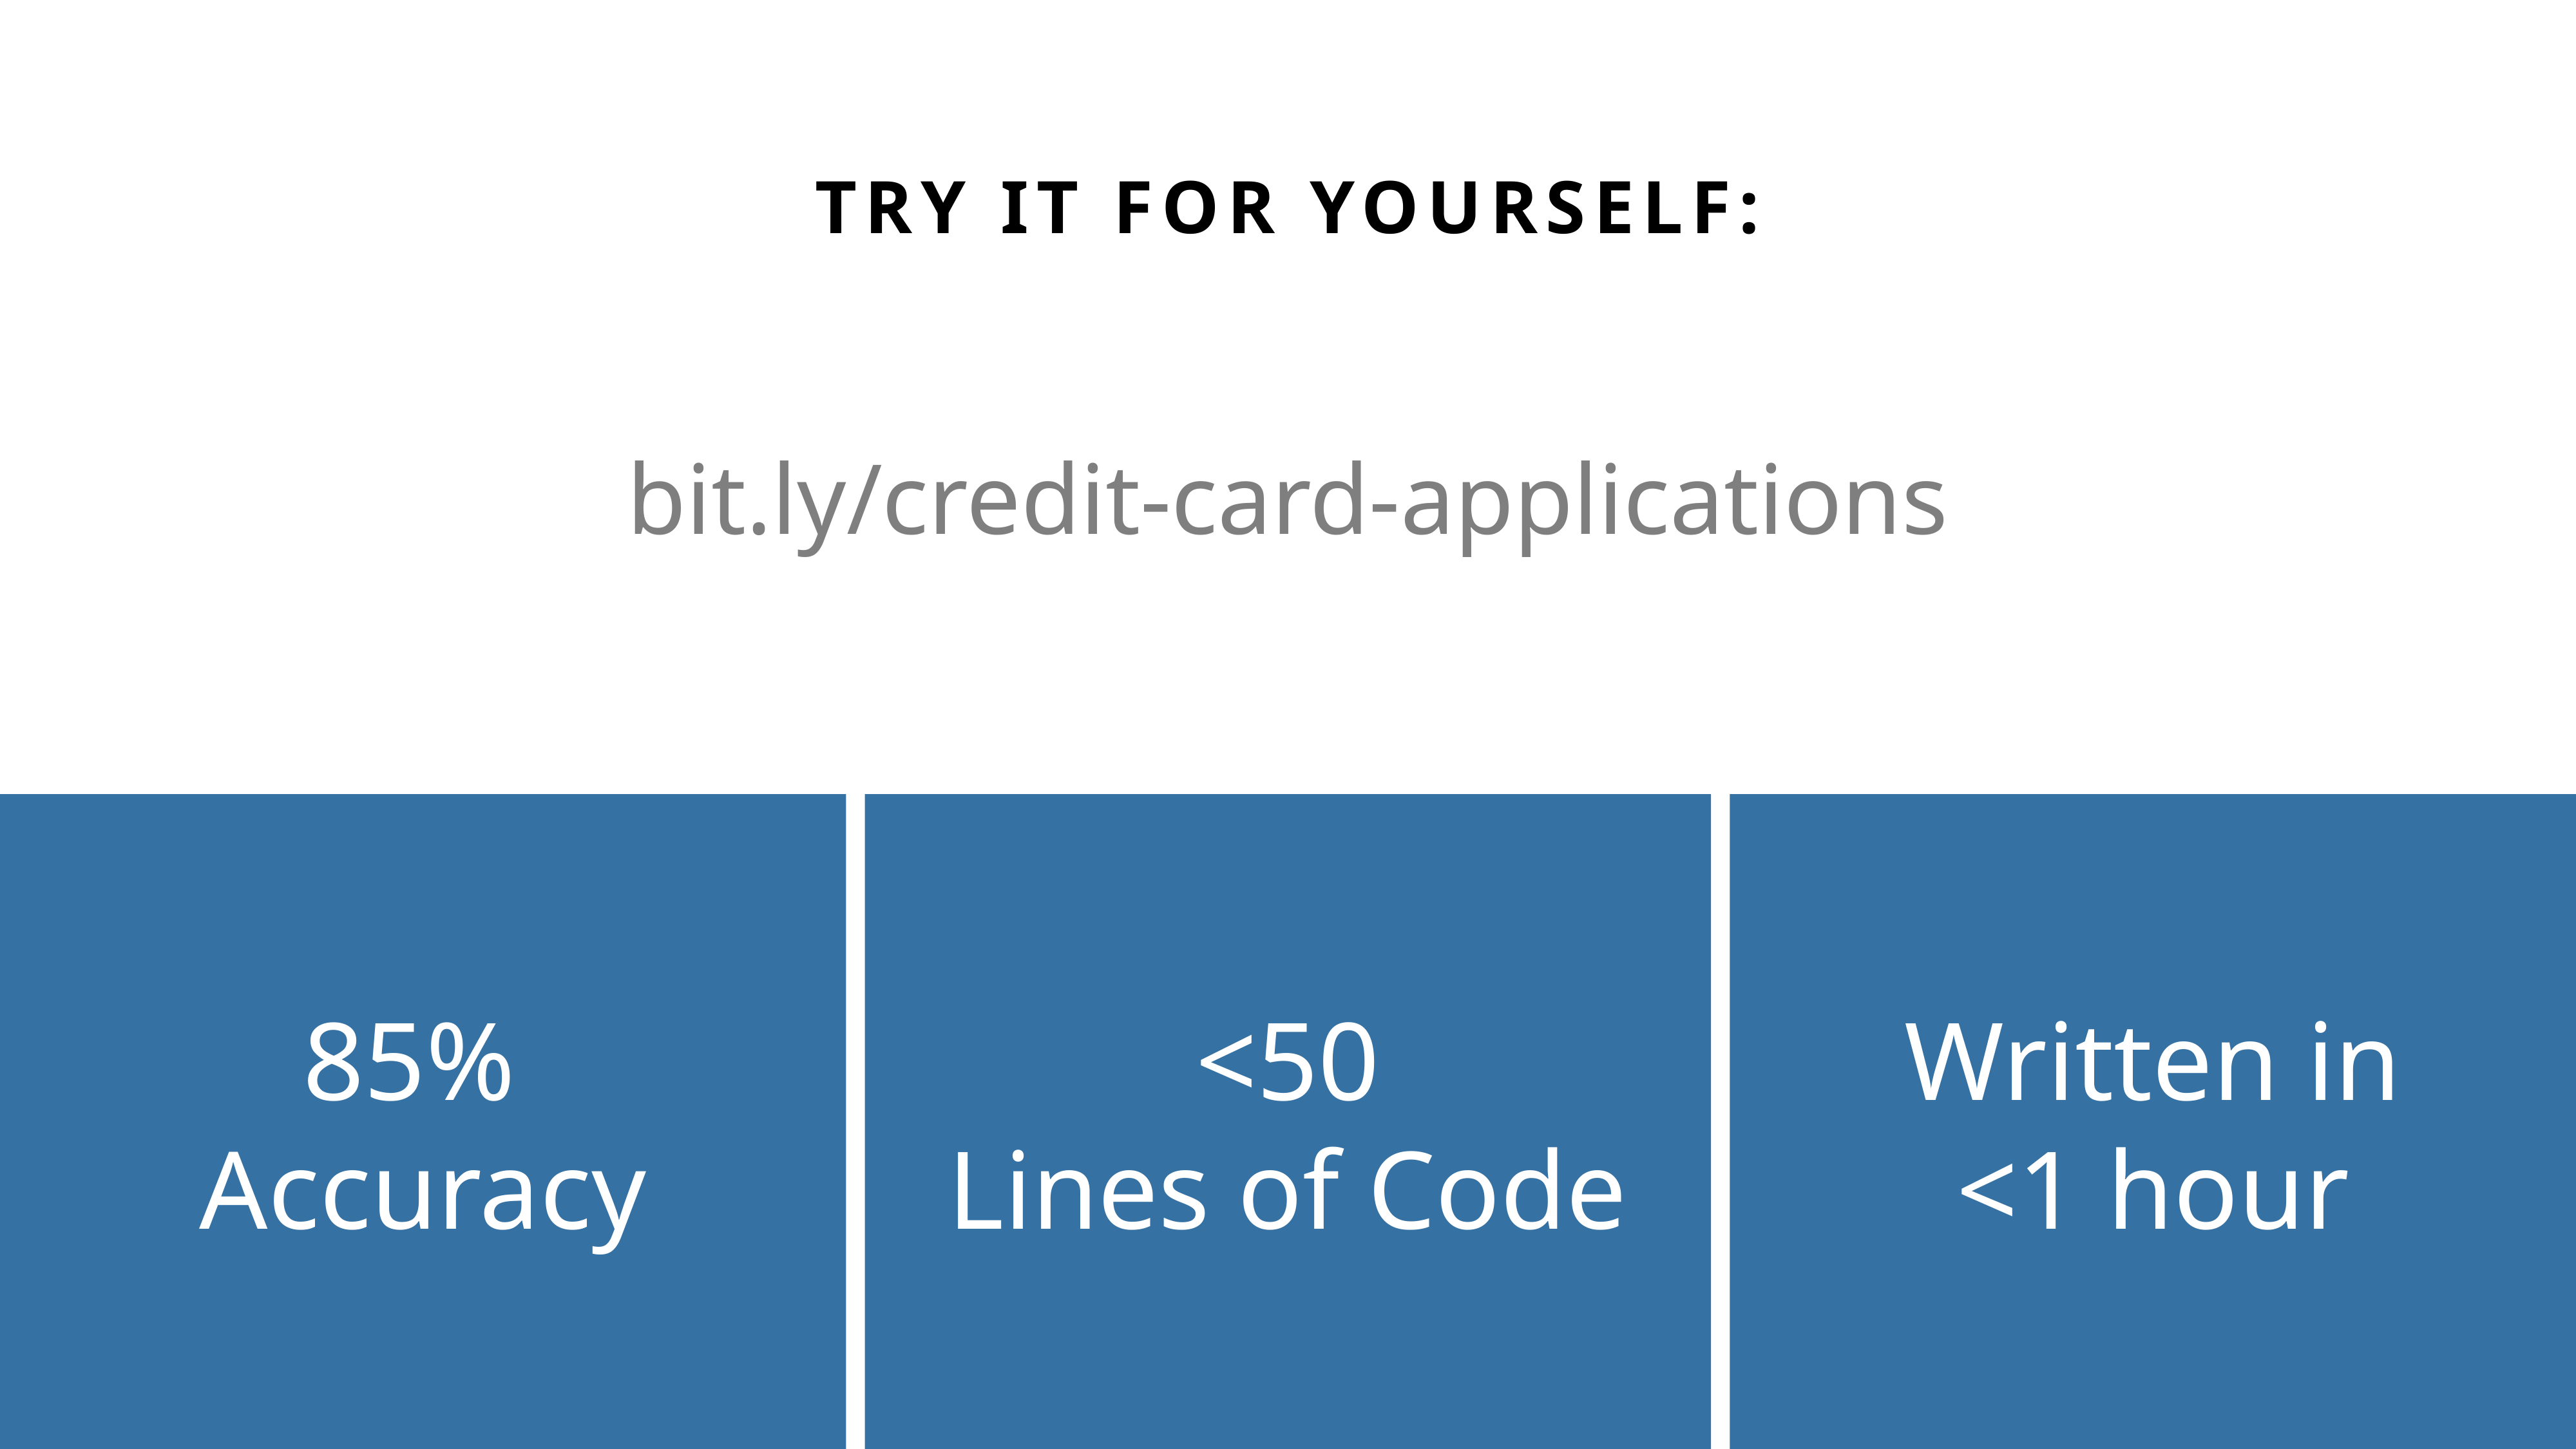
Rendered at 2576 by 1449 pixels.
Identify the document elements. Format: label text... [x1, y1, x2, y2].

text_box TRY IT FOR YOURSELF: [805, 148, 1771, 253]
text_box Written in <1 hour [1729, 793, 2576, 1449]
text_box 85% Accuracy [0, 793, 846, 1449]
text_box <50 Lines of Code [864, 793, 1712, 1449]
text_box bit.ly/credit-card-applications [617, 433, 1959, 558]
